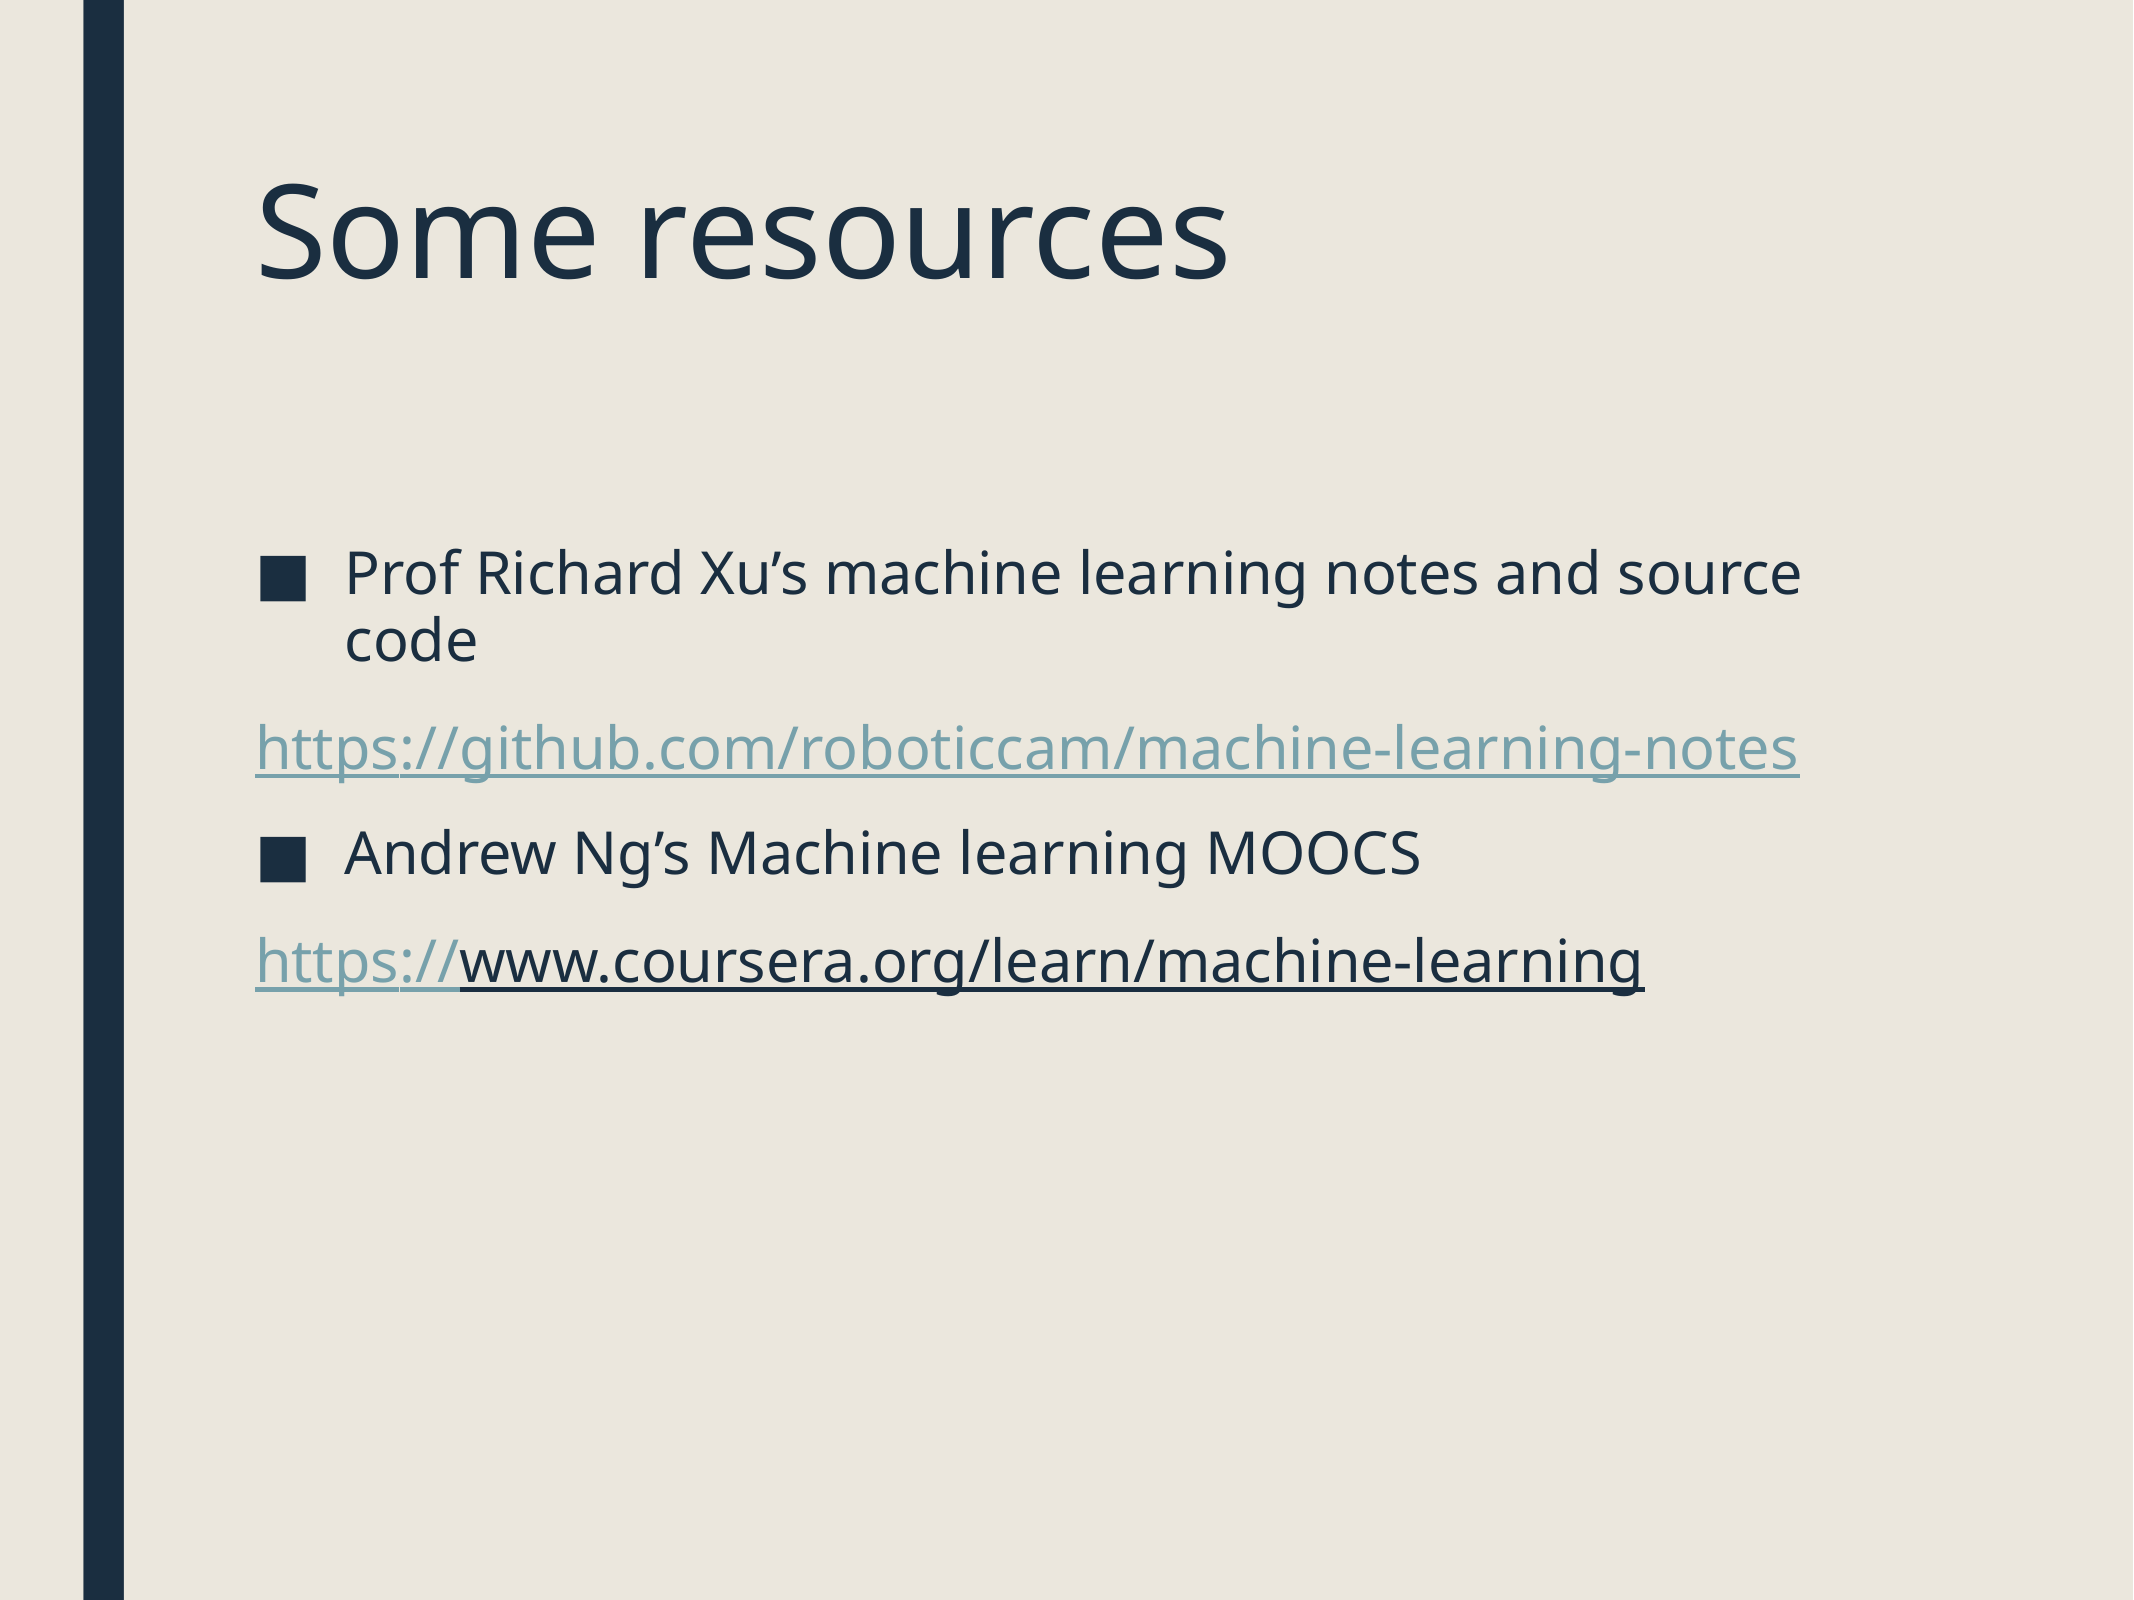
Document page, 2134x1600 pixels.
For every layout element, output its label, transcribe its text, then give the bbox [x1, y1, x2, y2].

list Prof Richard Xu’s machine learning notes and source code https://github.com/roboticcam/machine-learning-notes Andrew Ng’s Machine learning MOOCS https://www.coursera.org/learn/machine-learning [240, 533, 1920, 1369]
title Some resources [240, 159, 1920, 507]
